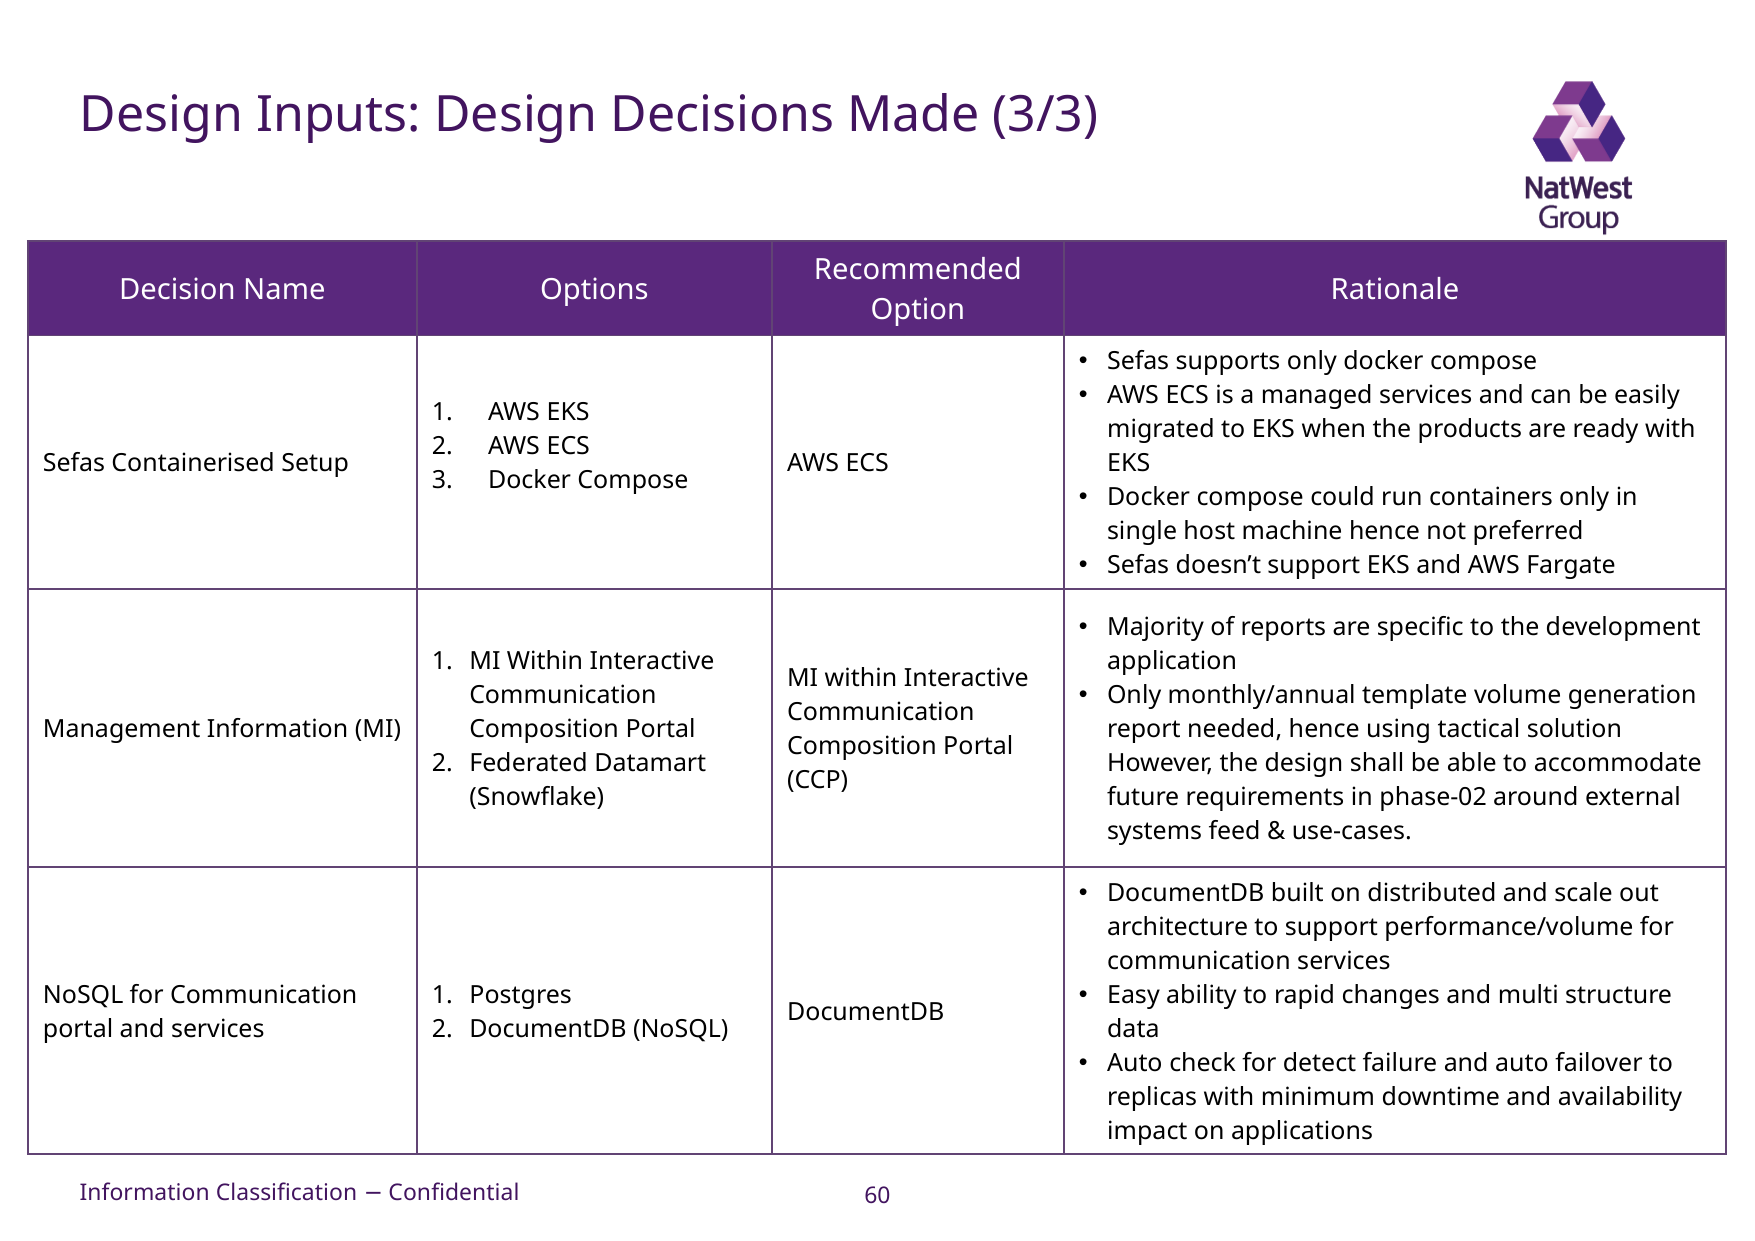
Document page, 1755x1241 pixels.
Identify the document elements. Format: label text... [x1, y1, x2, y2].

table_cell Management Information (MI) [29, 590, 416, 866]
table_cell MI within Interactive Communication Composition Portal (CCP) [773, 590, 1063, 866]
table_header Decision Name [29, 242, 416, 335]
table_header Options [418, 242, 771, 335]
table_header Rationale [1065, 242, 1725, 335]
picture [0, 0, 1755, 1241]
table_cell Sefas supports only docker compose AWS ECS is a managed services and can be easily migrated to EKS when the products are ready with EKS Docker compose could run containers only in single host machine hence not preferred Sefas doesn’t support EKS and AWS Fargate [1065, 336, 1725, 588]
table_cell DocumentDB [773, 868, 1063, 1153]
table_cell AWS ECS [773, 336, 1063, 588]
title Design Inputs: Design Decisions Made (3/3) [79, 81, 1486, 170]
table_cell AWS EKS AWS ECS Docker Compose [418, 336, 771, 588]
table_cell Majority of reports are specific to the development application Only monthly/annual template volume generation report needed, hence using tactical solution However, the design shall be able to accommodate future requirements in phase-02 around external systems feed & use-cases. [1065, 590, 1725, 866]
table_cell Sefas Containerised Setup [29, 336, 416, 588]
table_cell Postgres DocumentDB (NoSQL) [418, 868, 771, 1153]
table_cell NoSQL for Communication portal and services [29, 868, 416, 1153]
table_cell DocumentDB built on distributed and scale out architecture to support performance/volume for communication services Easy ability to rapid changes and multi structure data Auto check for detect failure and auto failover to replicas with minimum downtime and availability impact on applications [1065, 868, 1725, 1153]
slide_number 60 [829, 1173, 926, 1219]
table_header Recommended Option [773, 242, 1063, 335]
table_cell MI Within Interactive Communication Composition Portal Federated Datamart (Snowflake) [418, 590, 771, 866]
